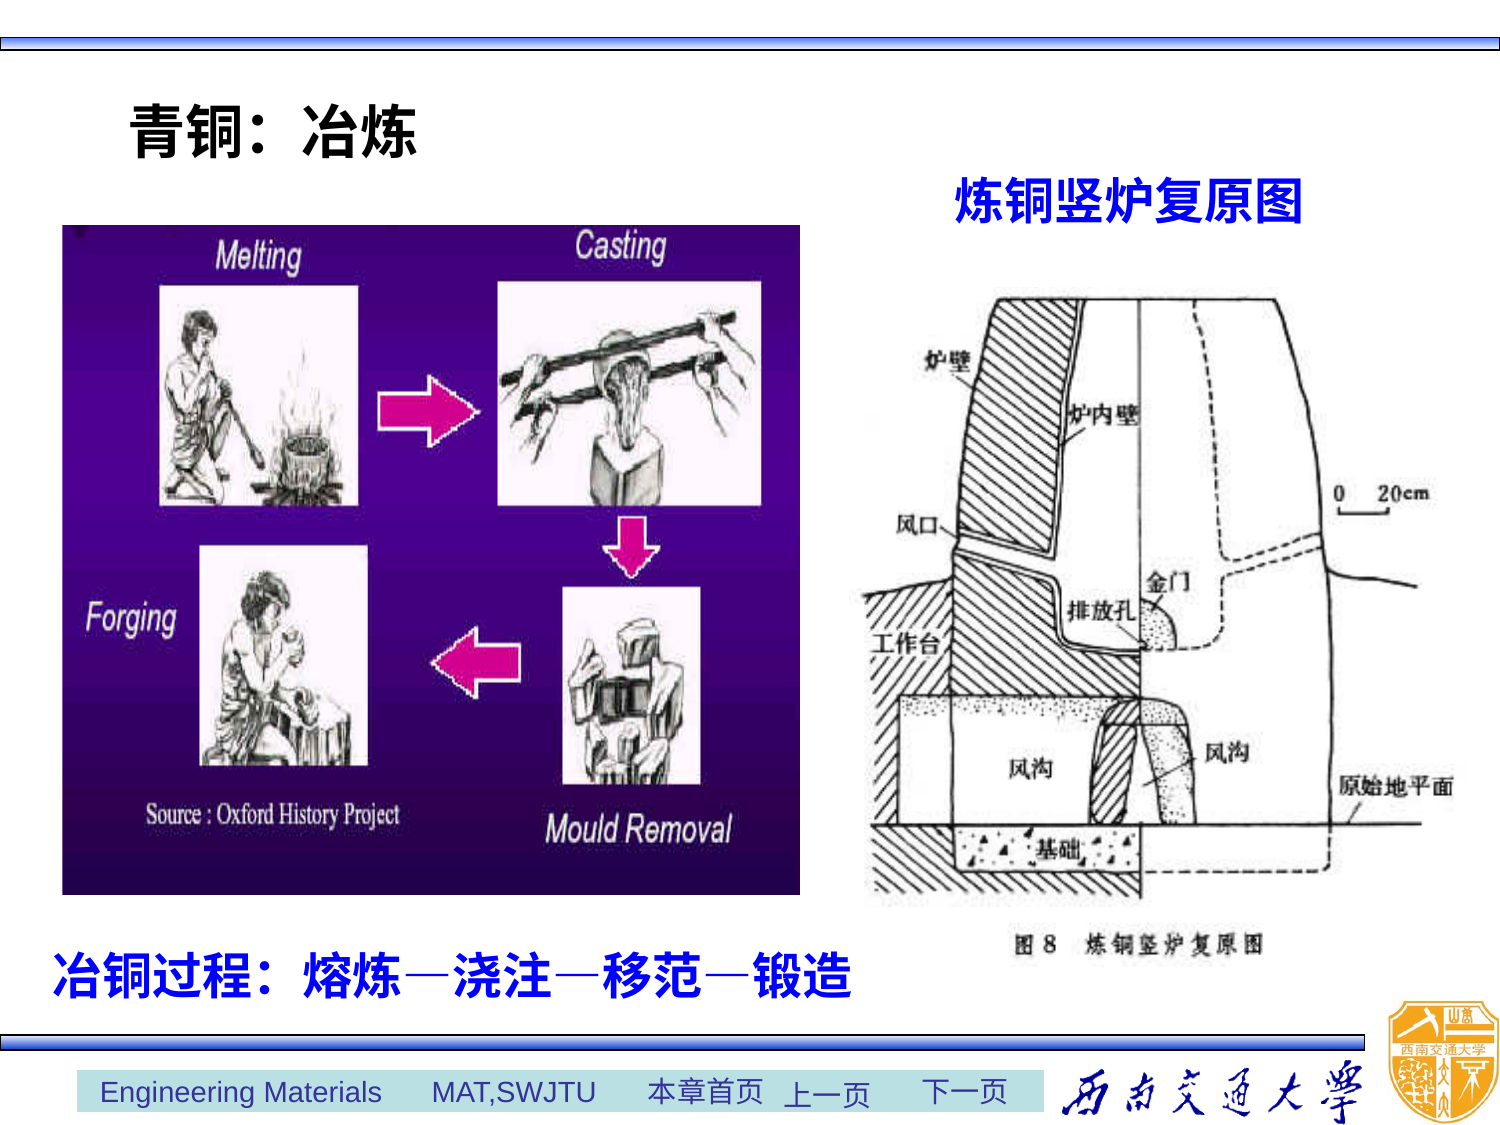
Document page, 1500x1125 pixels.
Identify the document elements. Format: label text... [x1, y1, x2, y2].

picture [1387, 999, 1500, 1125]
title 青铜：冶炼 [112, 87, 1388, 188]
picture [62, 224, 801, 895]
text_box 冶铜过程：熔炼—浇注—移范—锻造 [37, 937, 872, 1013]
picture [849, 287, 1468, 967]
text_box 炼铜竖炉复原图 [912, 188, 1346, 238]
picture [1062, 1059, 1363, 1125]
